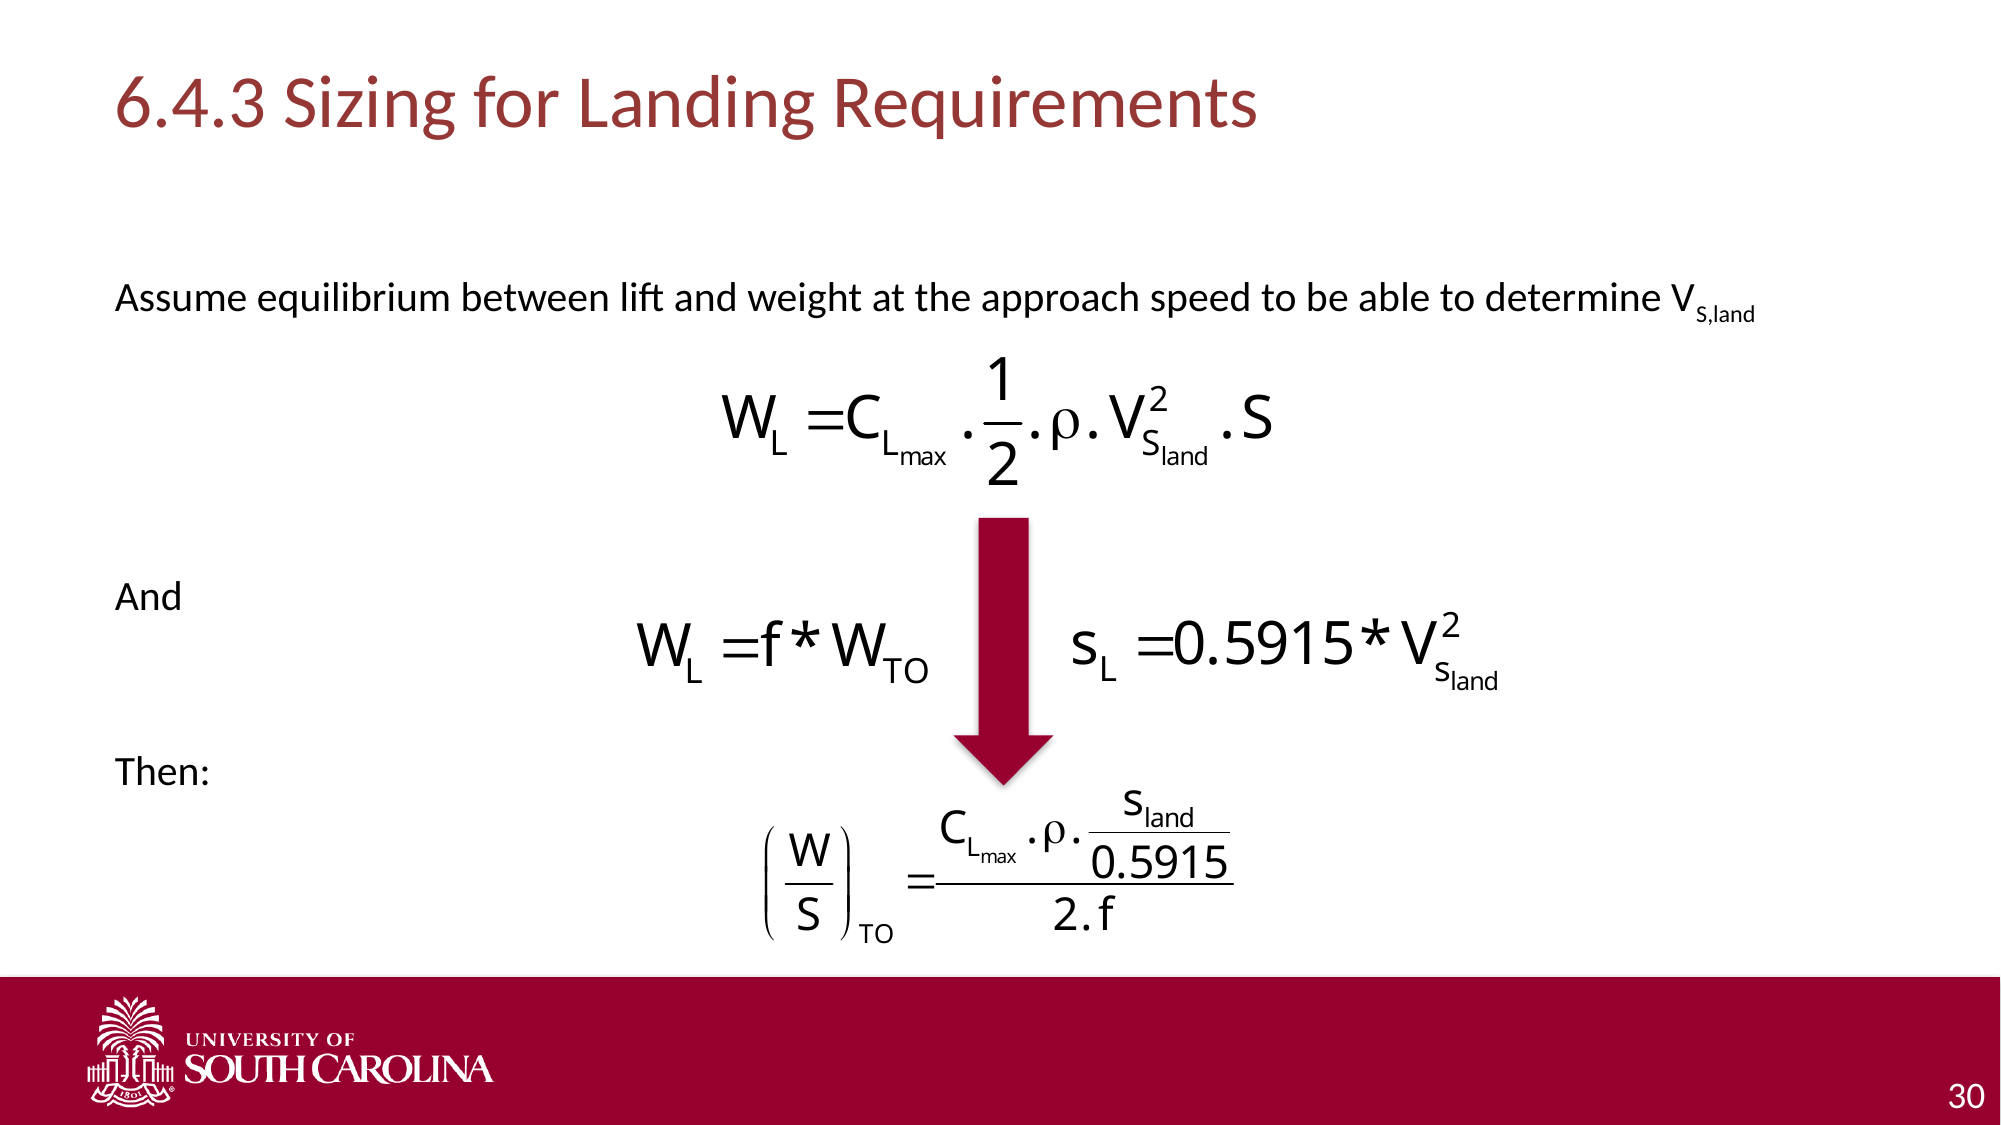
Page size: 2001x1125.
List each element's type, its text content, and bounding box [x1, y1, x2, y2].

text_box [1062, 599, 1513, 705]
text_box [627, 606, 938, 697]
title 6.4.3 Sizing for Landing Requirements [99, 45, 1900, 233]
list Assume equilibrium between lift and weight at the approach speed to be able to determine VS,land And Then: [99, 262, 1900, 937]
text_box [952, 517, 1055, 769]
picture [0, 979, 744, 1124]
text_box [712, 338, 1288, 499]
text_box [755, 770, 1245, 953]
